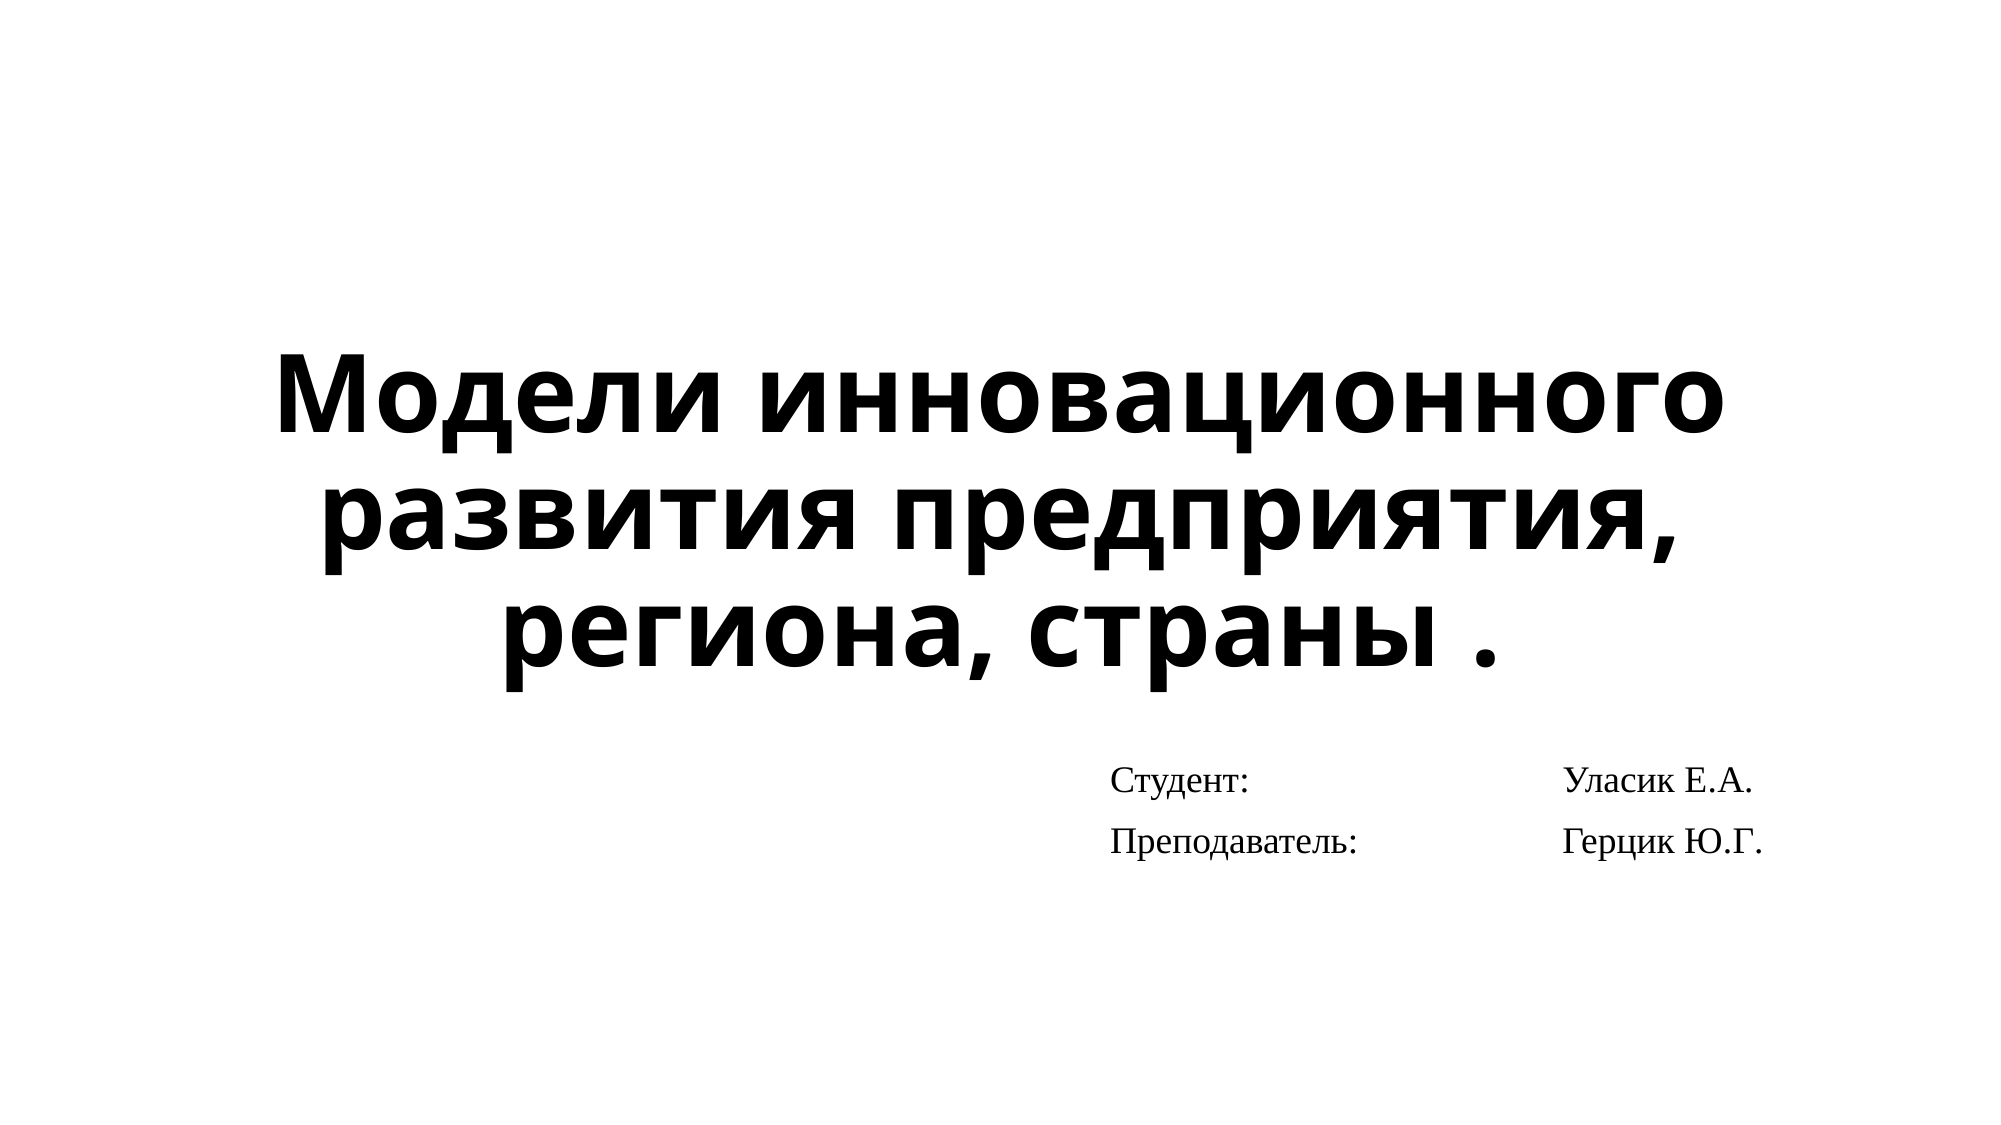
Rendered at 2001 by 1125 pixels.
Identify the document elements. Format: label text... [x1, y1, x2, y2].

table_cell Герцик Ю.Г. [1547, 812, 2000, 874]
table_header Студент: [1095, 751, 1547, 812]
title Модели инновационного развития предприятия, региона, страны . [249, 306, 1750, 698]
table_header Уласик Е.А. [1547, 751, 2000, 812]
table_cell Преподаватель: [1095, 812, 1547, 874]
